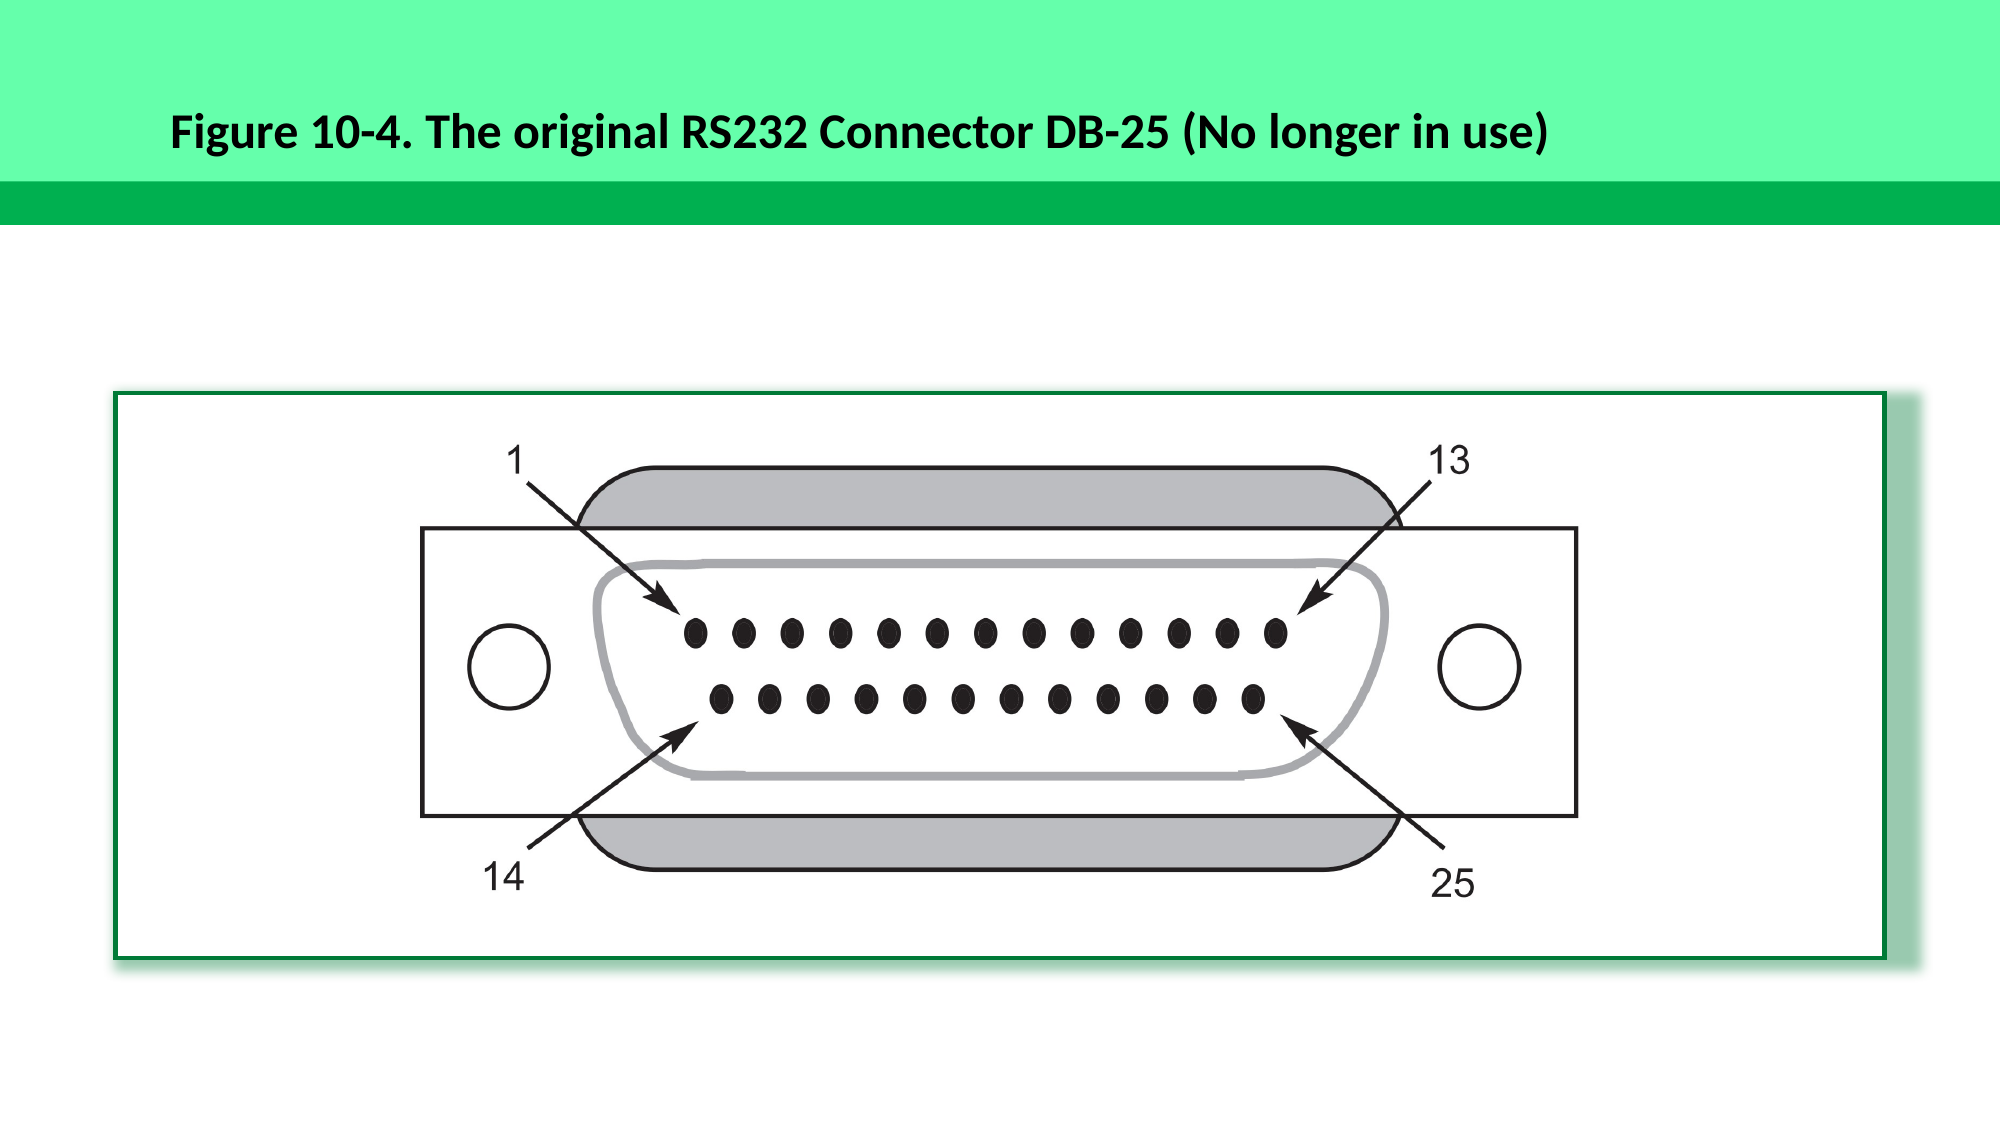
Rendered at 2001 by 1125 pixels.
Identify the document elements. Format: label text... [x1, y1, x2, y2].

text_box Figure 10-4. The original RS232 Connector DB-25 (No longer in use) [155, 90, 1845, 166]
text_box [0, 0, 2000, 182]
text_box [114, 392, 1886, 959]
picture [335, 424, 1665, 927]
text_box [0, 182, 2000, 226]
